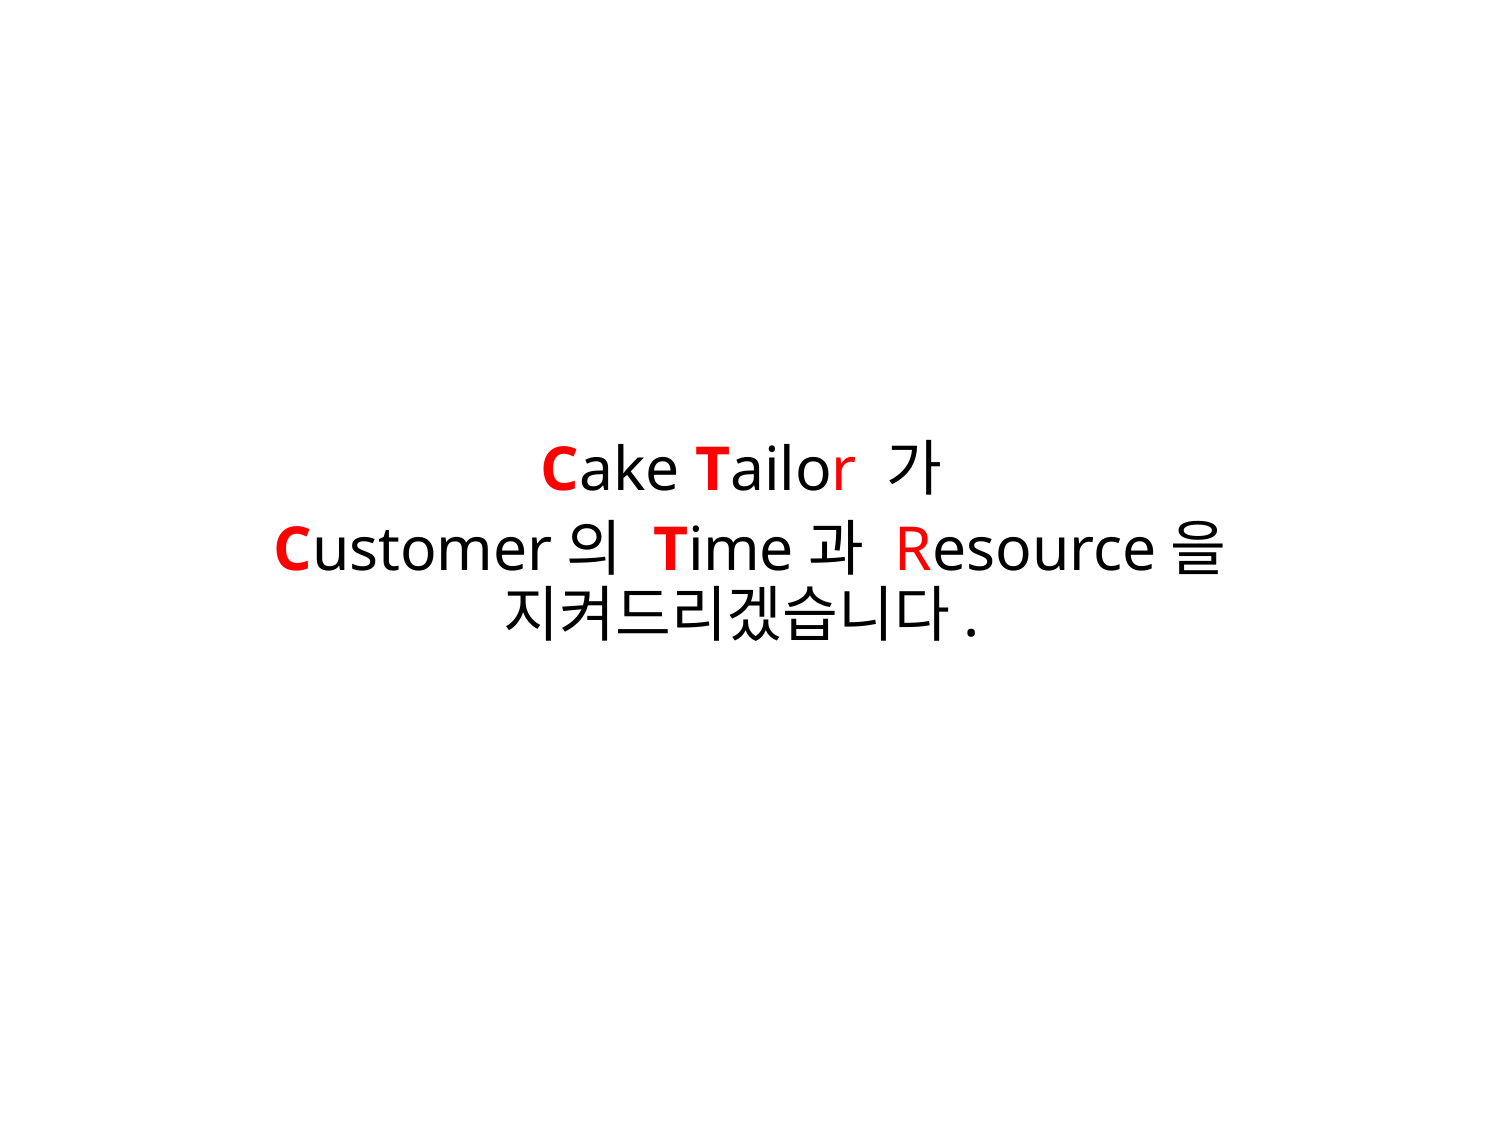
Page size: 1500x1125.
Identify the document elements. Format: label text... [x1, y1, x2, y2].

list Cake Tailor 가 Customer의 Time과 Resource을 지켜드리겠습니다. [103, 430, 1397, 658]
